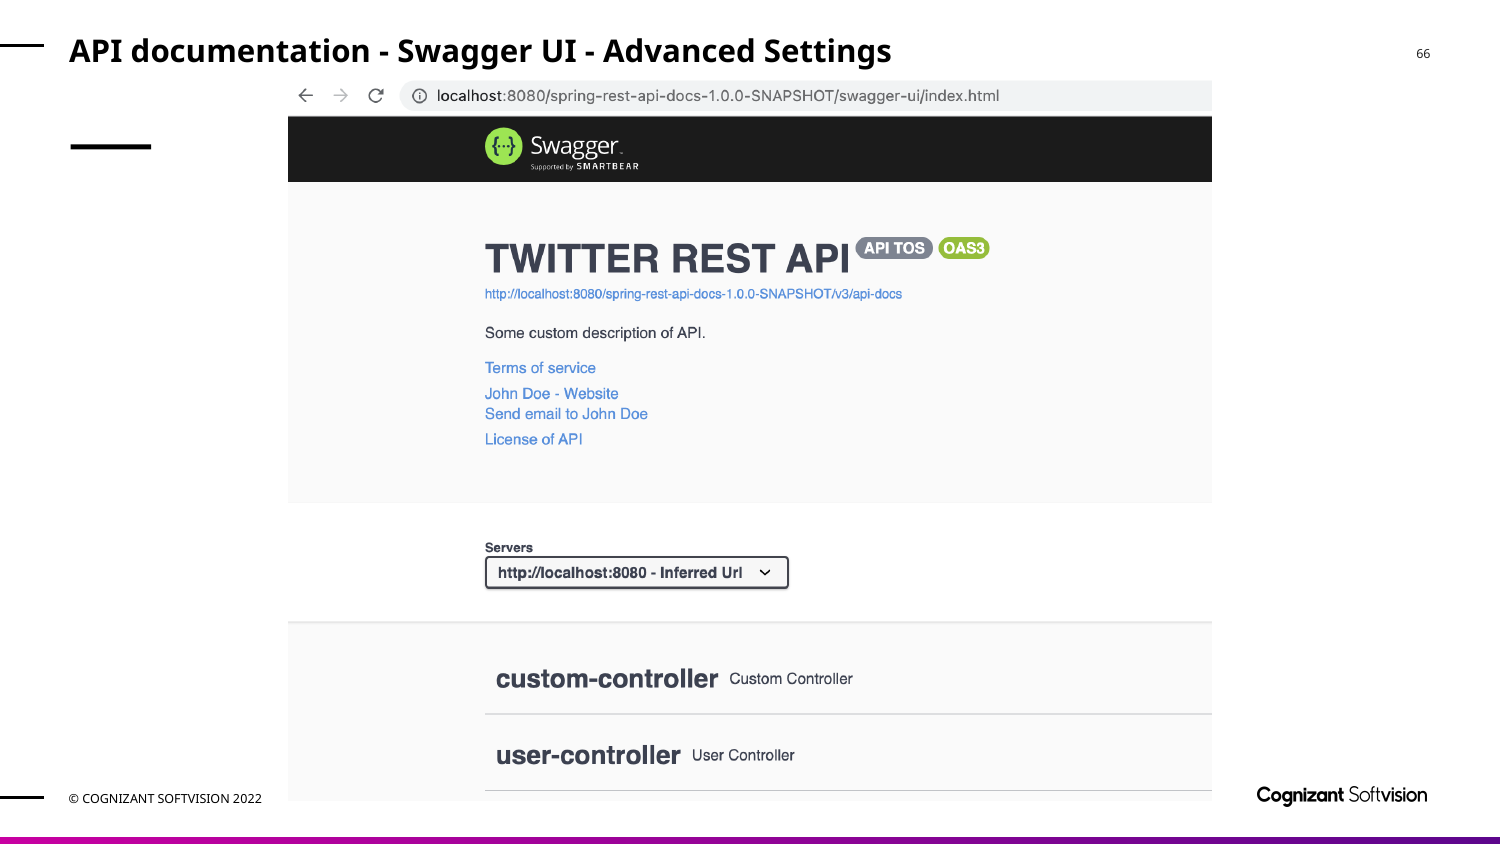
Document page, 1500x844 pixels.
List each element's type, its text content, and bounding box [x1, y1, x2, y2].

picture [288, 79, 1212, 802]
text_box [70, 144, 152, 150]
title API documentation - Swagger UI - Advanced Settings [69, 28, 1272, 73]
picture [1257, 786, 1427, 807]
